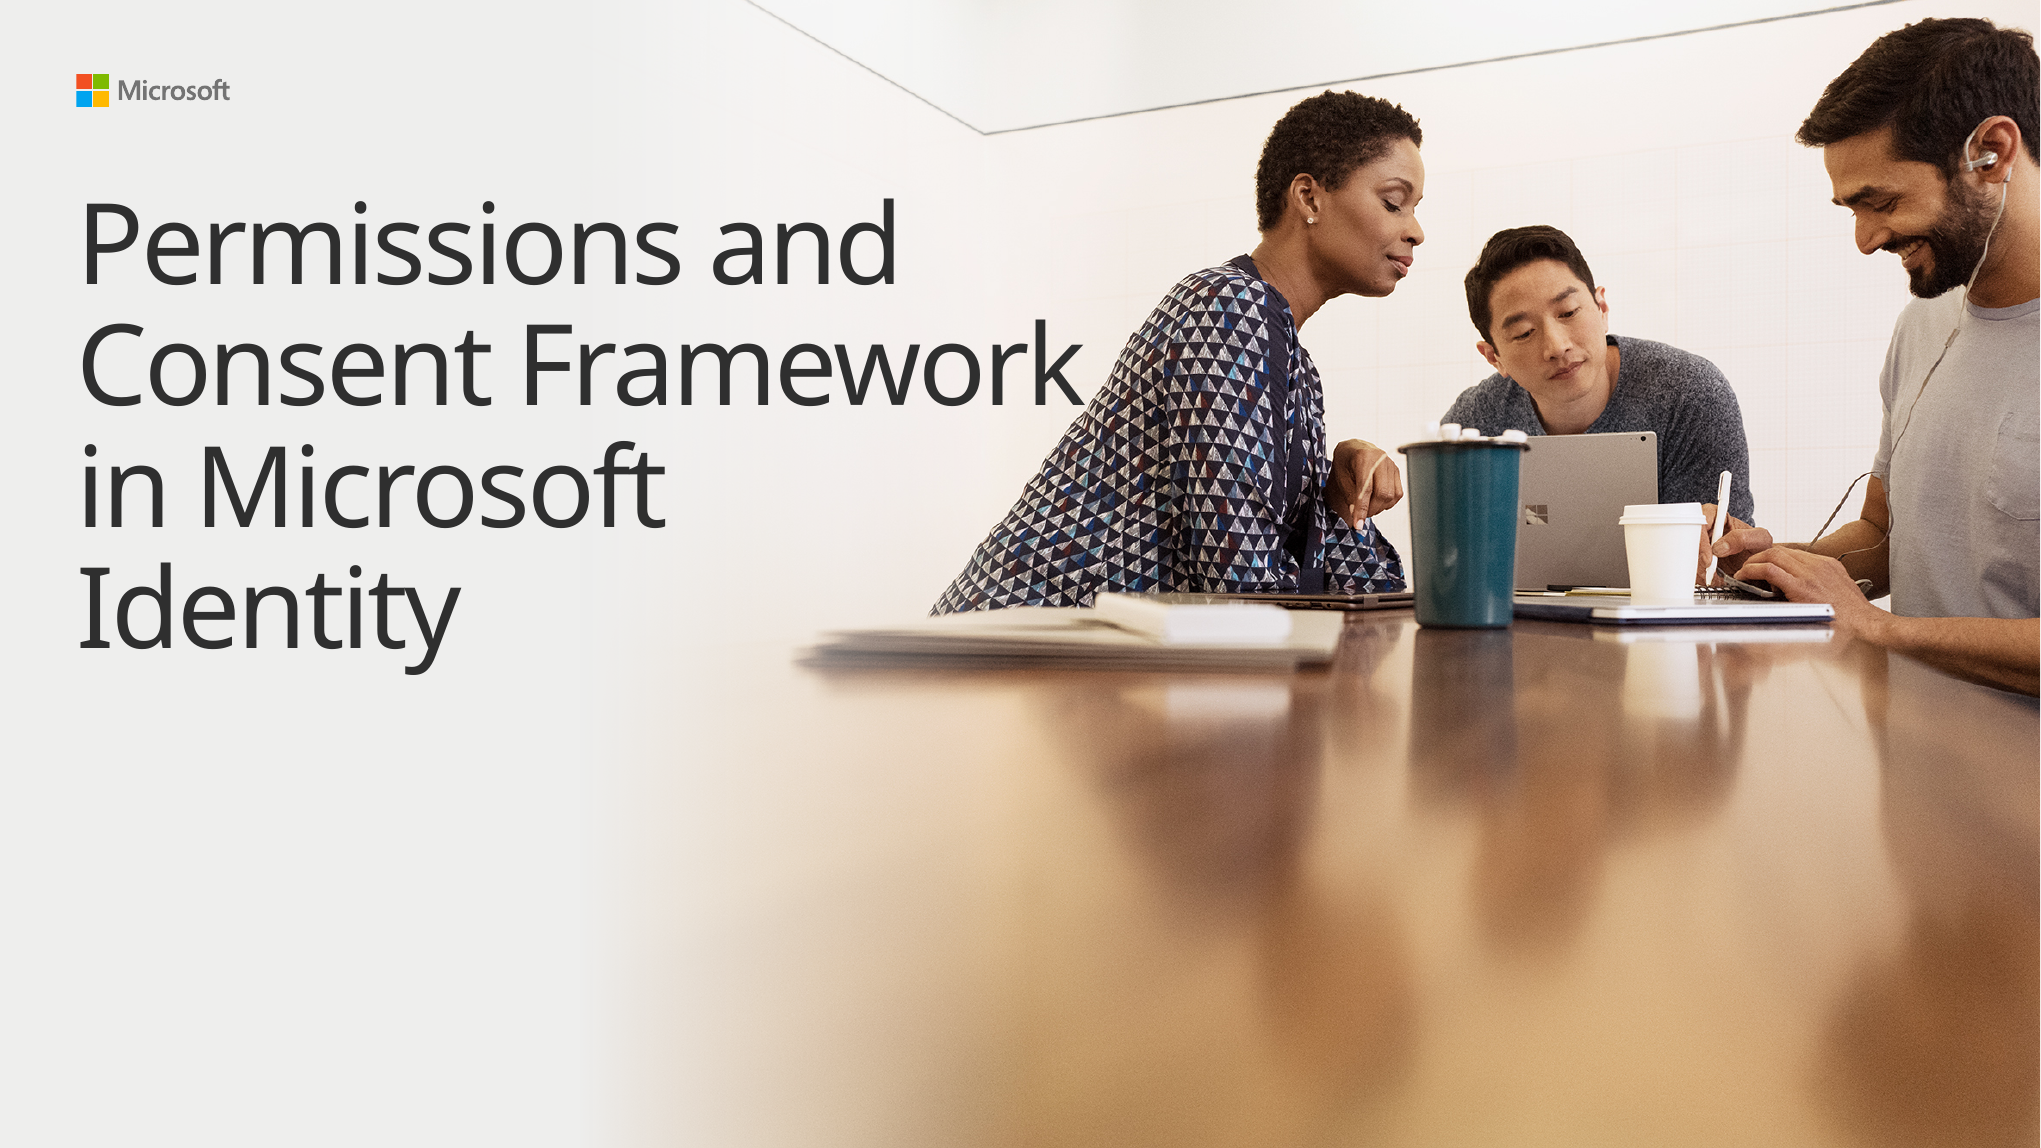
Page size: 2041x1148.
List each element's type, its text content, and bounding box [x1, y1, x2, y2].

title Permissions and Consent Framework in Microsoft Identity [76, 388, 1213, 689]
picture [995, 0, 2041, 1148]
